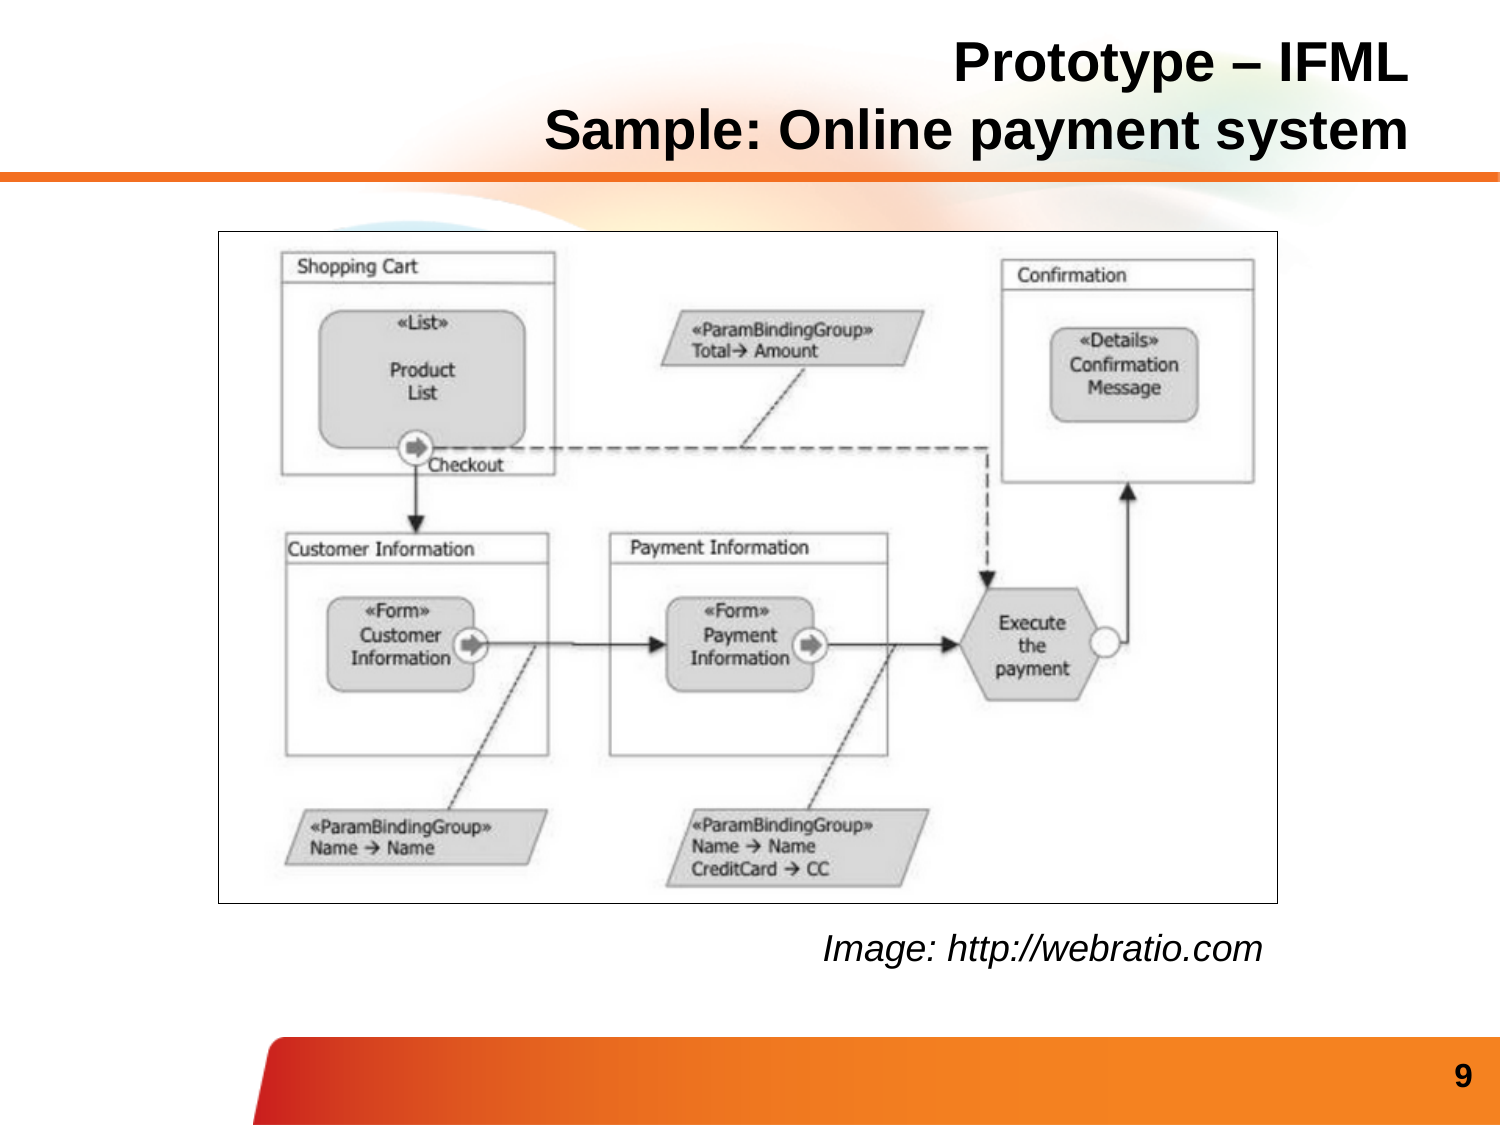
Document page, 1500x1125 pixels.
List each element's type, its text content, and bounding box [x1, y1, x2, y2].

text_box Image: http://webratio.com [807, 916, 1279, 977]
picture [0, 0, 1500, 486]
title Prototype – IFML Sample: Online payment system [437, 24, 1425, 161]
picture [253, 1037, 1500, 1125]
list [218, 231, 1278, 904]
